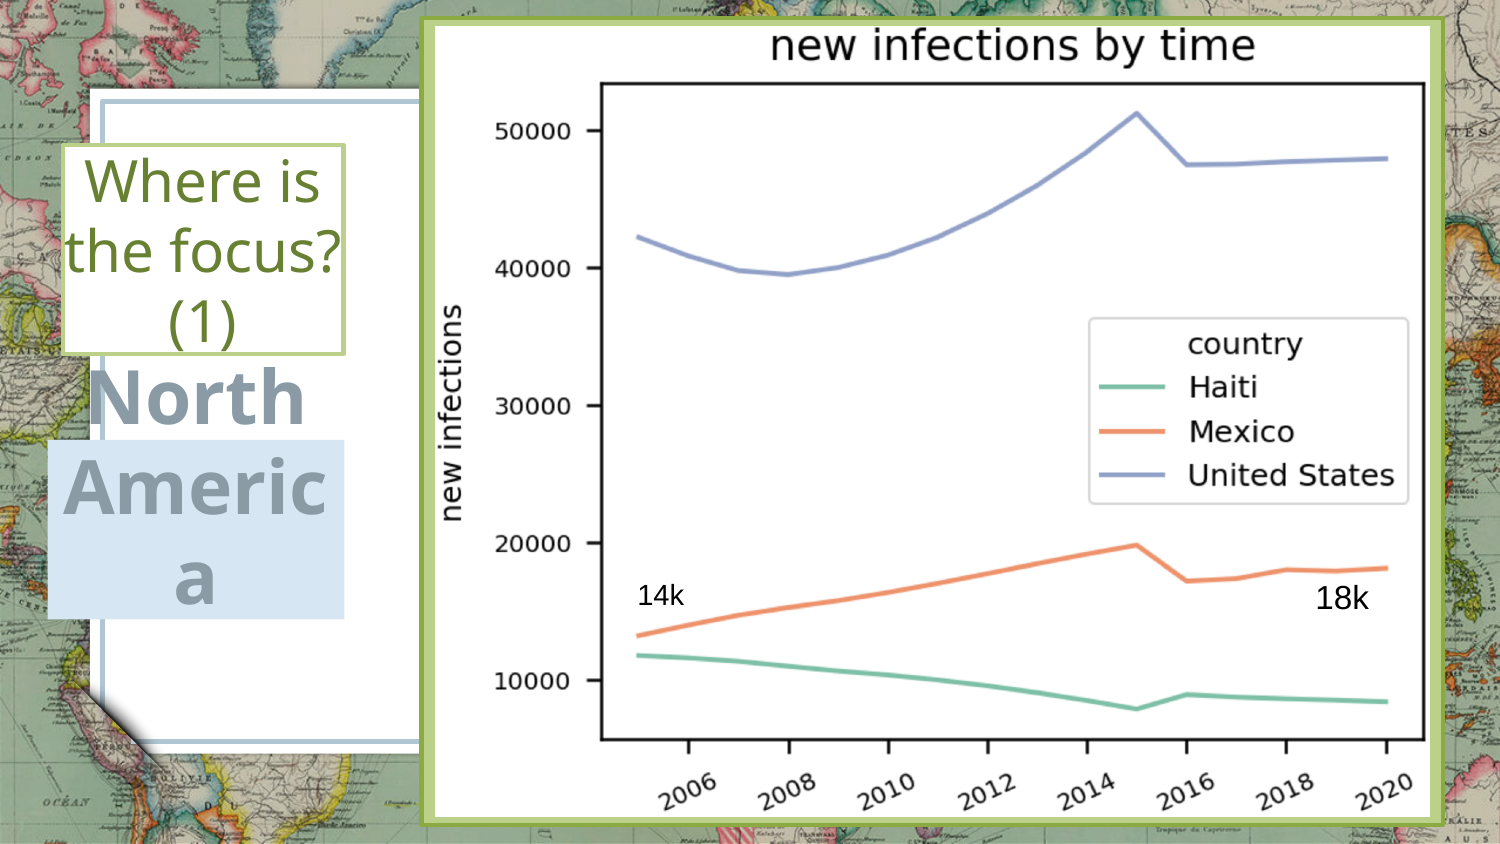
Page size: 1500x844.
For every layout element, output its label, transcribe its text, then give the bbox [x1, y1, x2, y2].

text_box Where is the focus? (1) [46, 276, 360, 355]
text_box North America [47, 439, 345, 620]
text_box [61, 143, 346, 276]
text_box [419, 16, 1445, 827]
picture [0, 0, 1500, 844]
